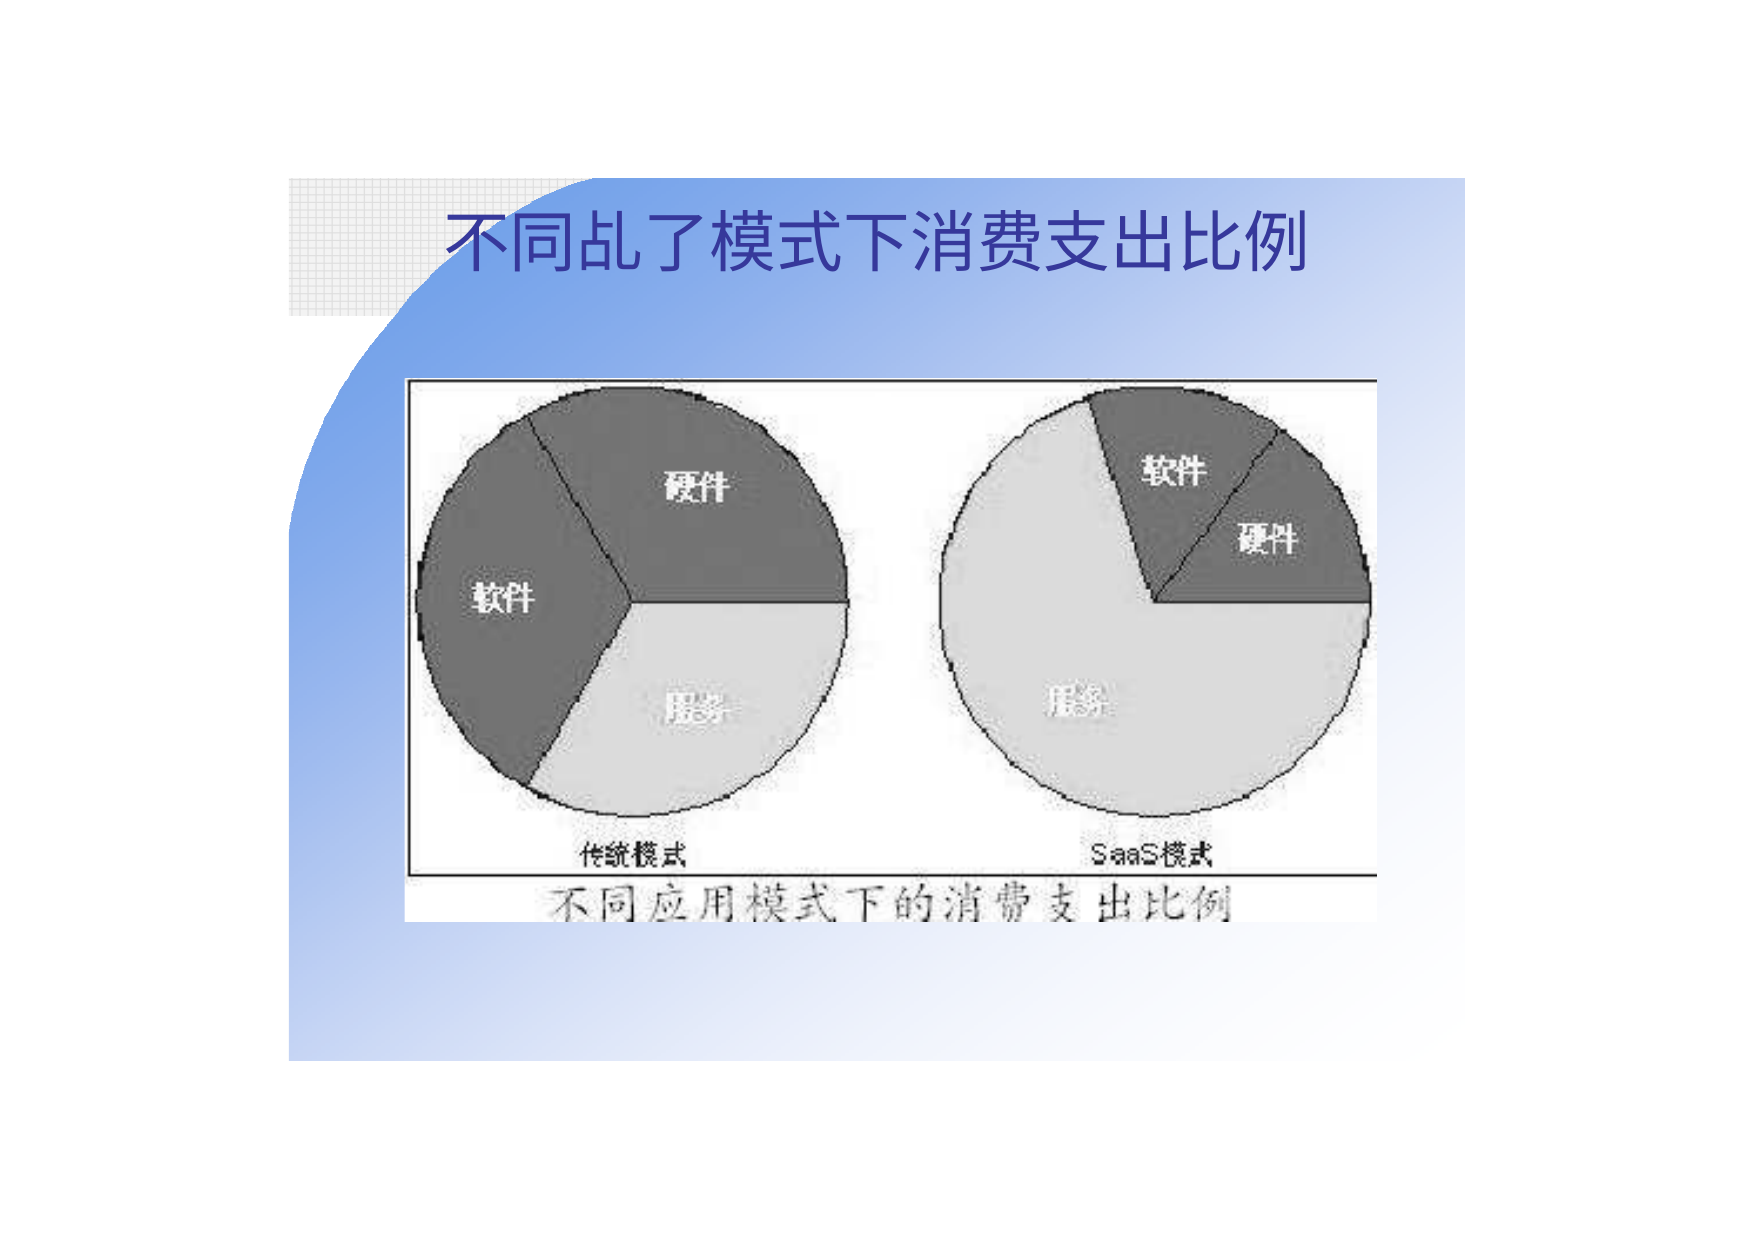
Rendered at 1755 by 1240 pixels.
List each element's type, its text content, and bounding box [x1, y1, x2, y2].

text_box [404, 378, 1377, 922]
text_box [288, 178, 1465, 1061]
title 不同乩了模式下消费支出比例 [362, 199, 1392, 407]
